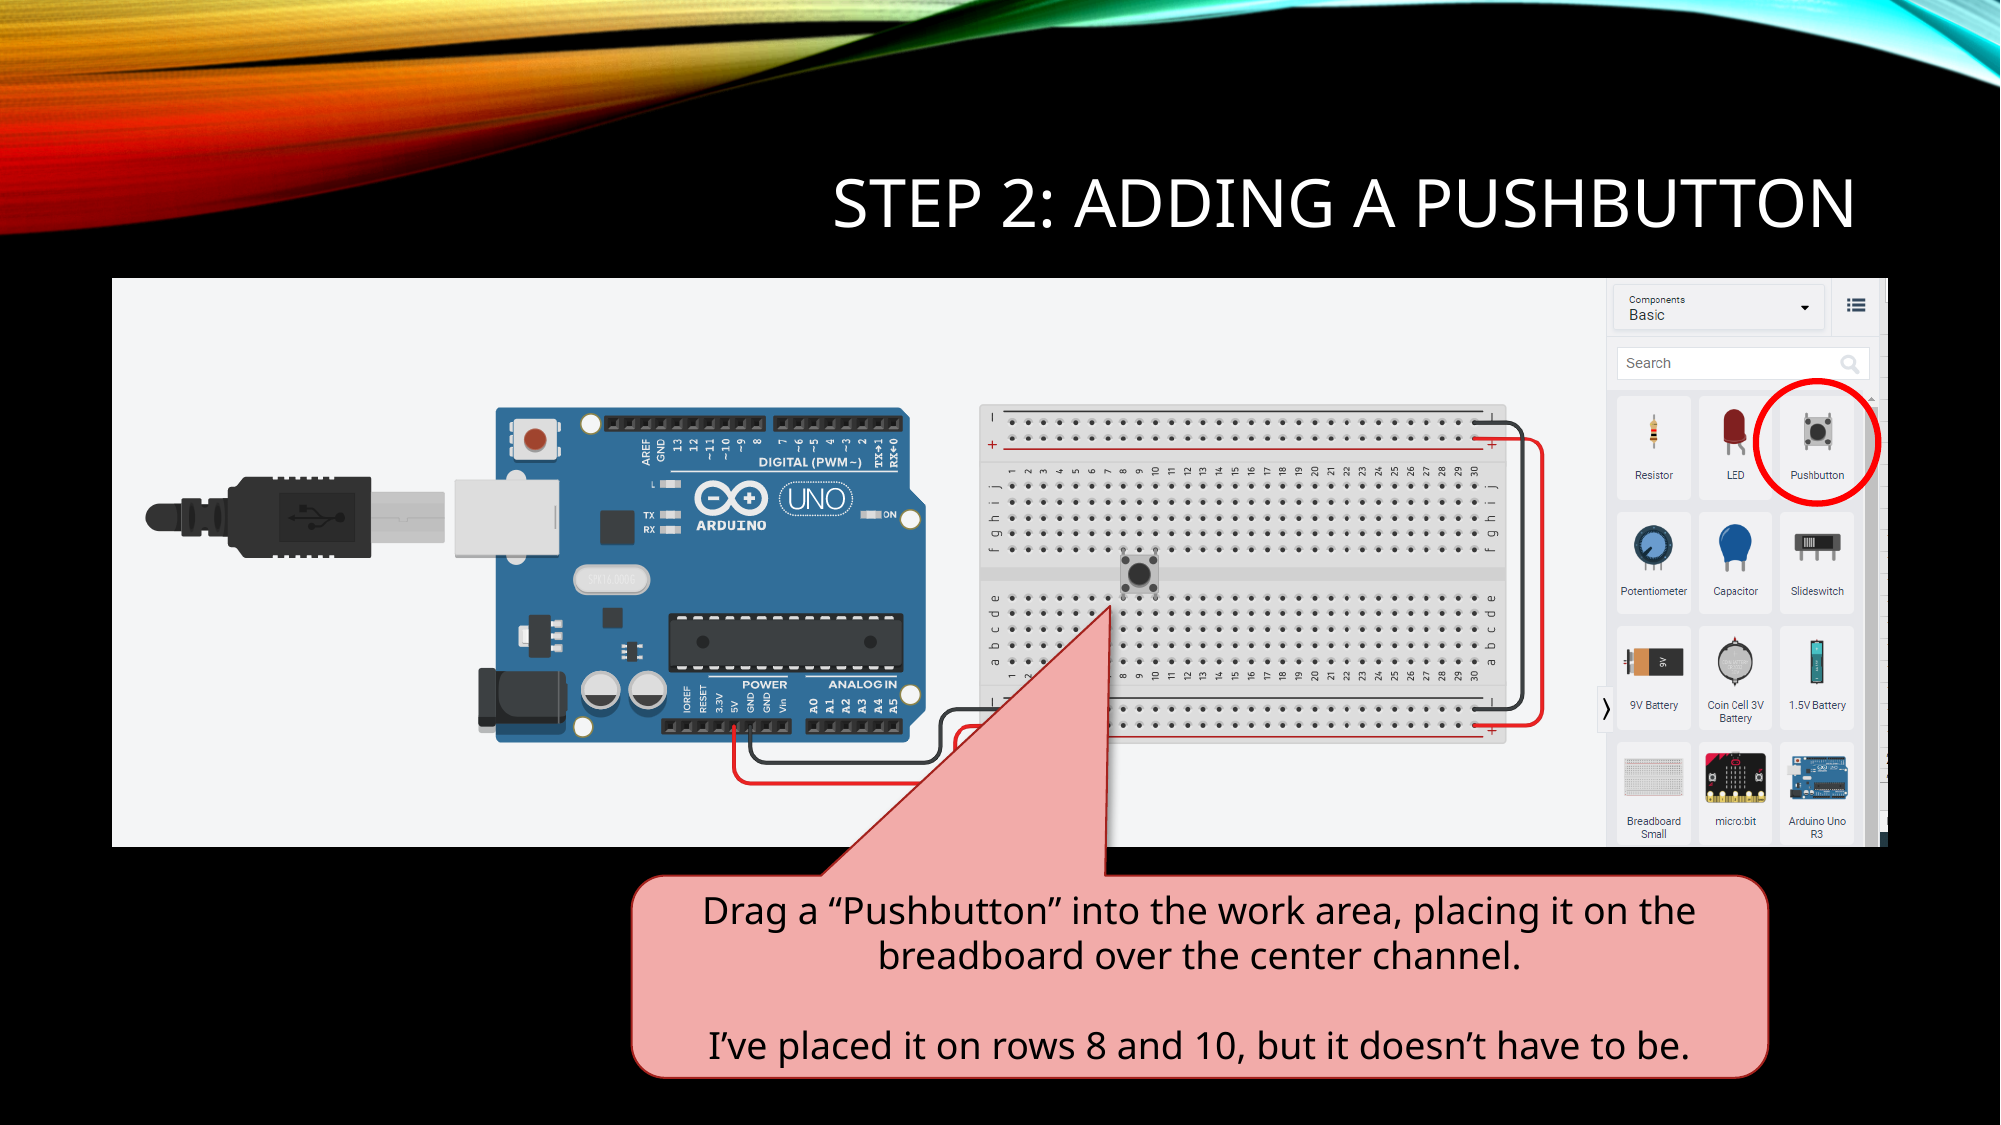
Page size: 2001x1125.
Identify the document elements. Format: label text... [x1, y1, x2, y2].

picture [0, 0, 2000, 237]
title Step 2: Adding A pushbutton [817, 114, 1888, 250]
picture [112, 278, 1888, 847]
text_box Drag a “Pushbutton” into the work area, placing it on the breadboard over the center channel. I’ve placed it on rows 8 and 10, but it doesn’t have to be. [630, 847, 1770, 1079]
